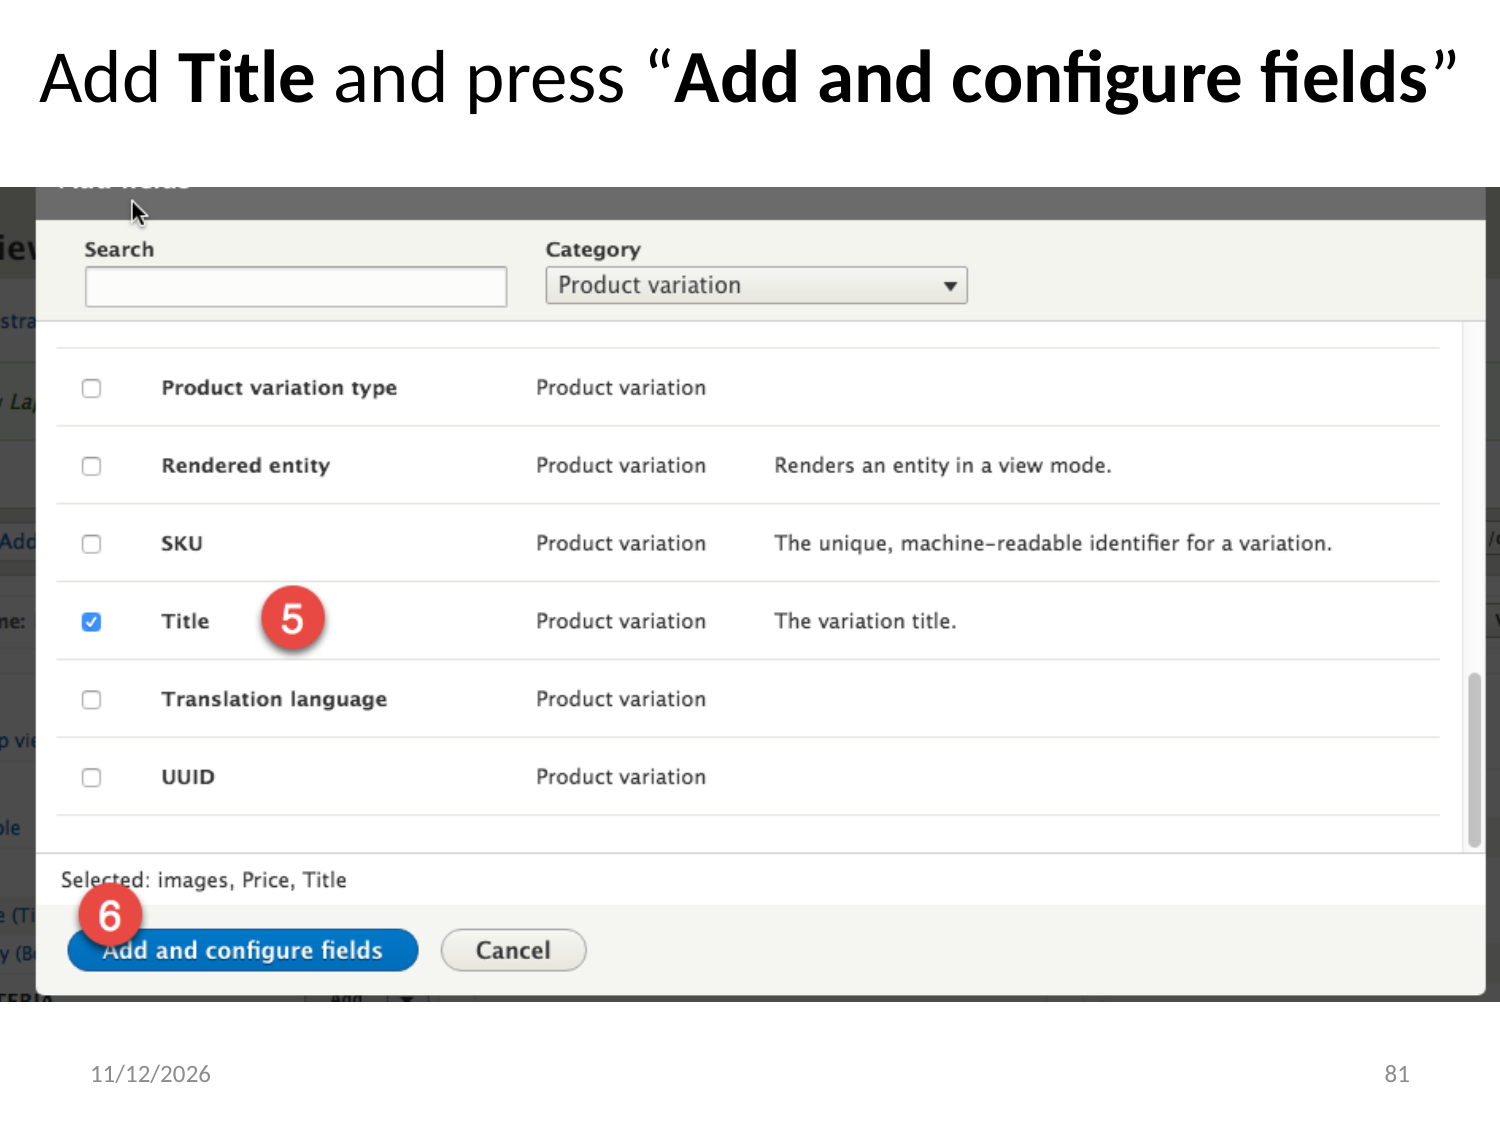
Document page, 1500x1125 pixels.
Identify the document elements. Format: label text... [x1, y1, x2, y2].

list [0, 187, 1500, 1003]
slide_number 81 [1074, 1042, 1425, 1103]
title Add Title and press “Add and configure fields” [0, 0, 1500, 145]
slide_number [75, 1042, 425, 1103]
